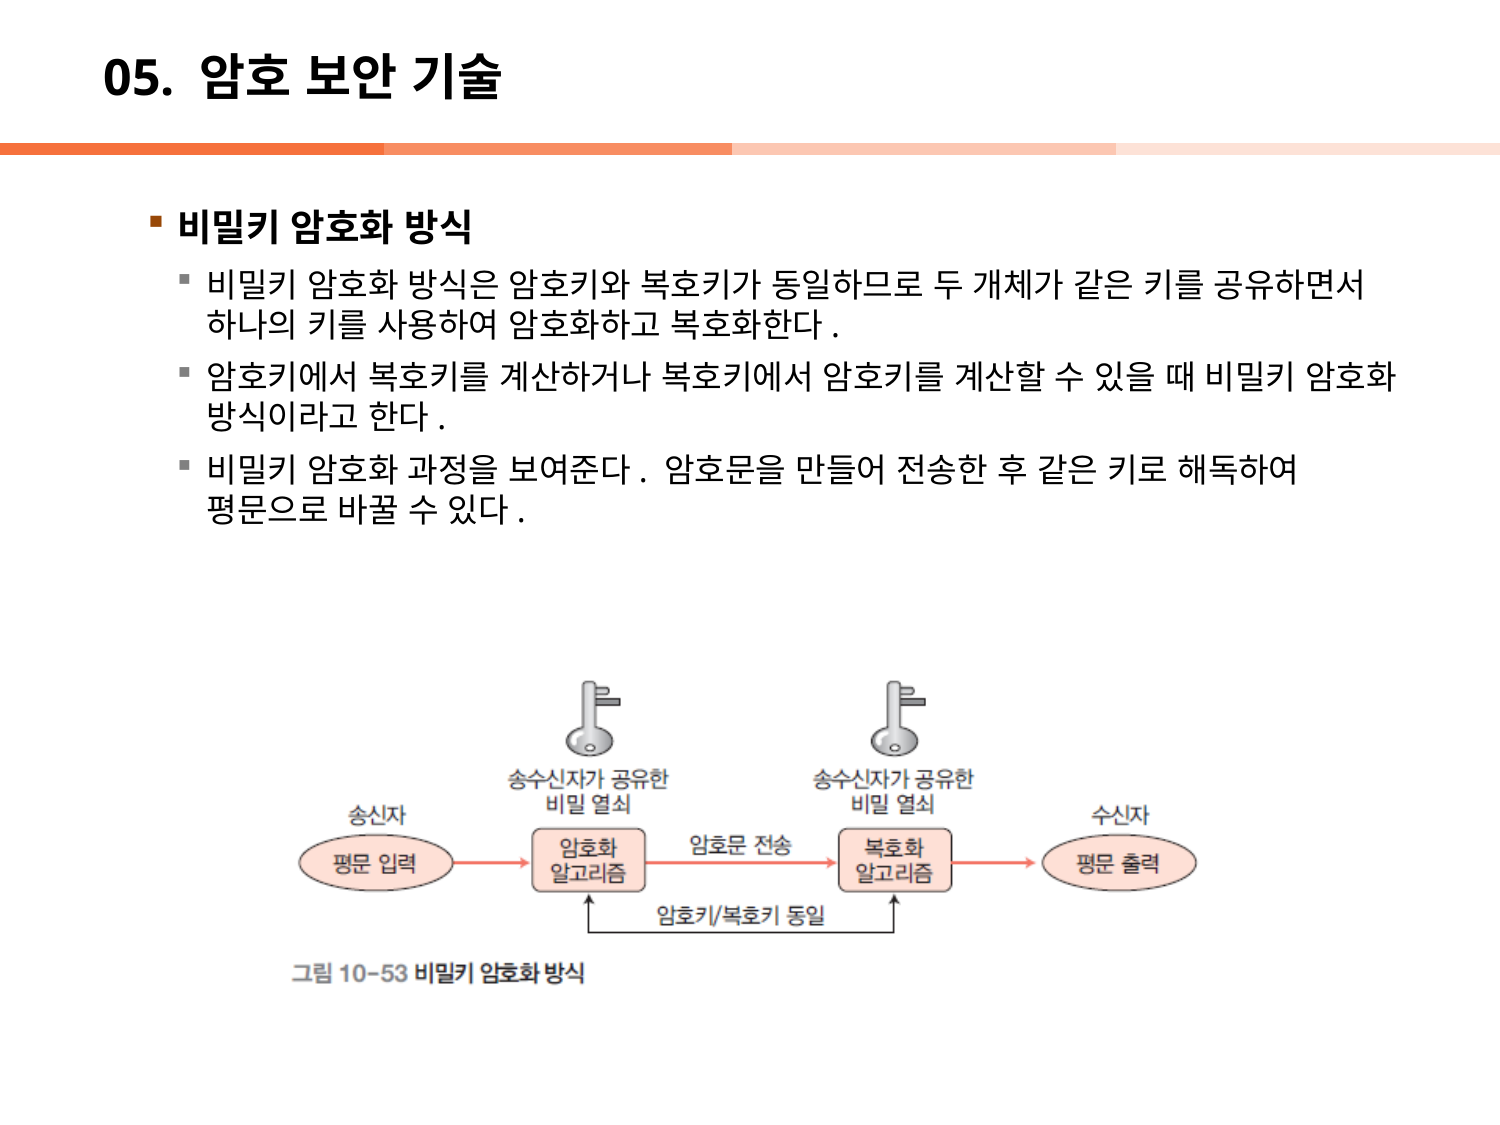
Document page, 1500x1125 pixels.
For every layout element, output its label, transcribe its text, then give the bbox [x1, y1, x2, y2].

title 05. 암호 보안 기술 [88, 30, 1330, 121]
list 비밀키 암호화 방식 비밀키 암호화 방식은 암호키와 복호키가 동일하므로 두 개체가 같은 키를 공유하면서 하나의 키를 사용하여 암호화하고 복호화한다. 암호키에서 복호키를 계산하거나 복호키에서 암호키를 계산할 수 있을 때 비밀키 암호화 방식이라고 한다. 비밀키 암호화 과정을 보여준다. 암호문을 만들어 전송한 후 같은 키로 해독하여 평문으로 바꿀 수 있다. [88, 196, 1436, 1083]
picture [253, 656, 1214, 1001]
